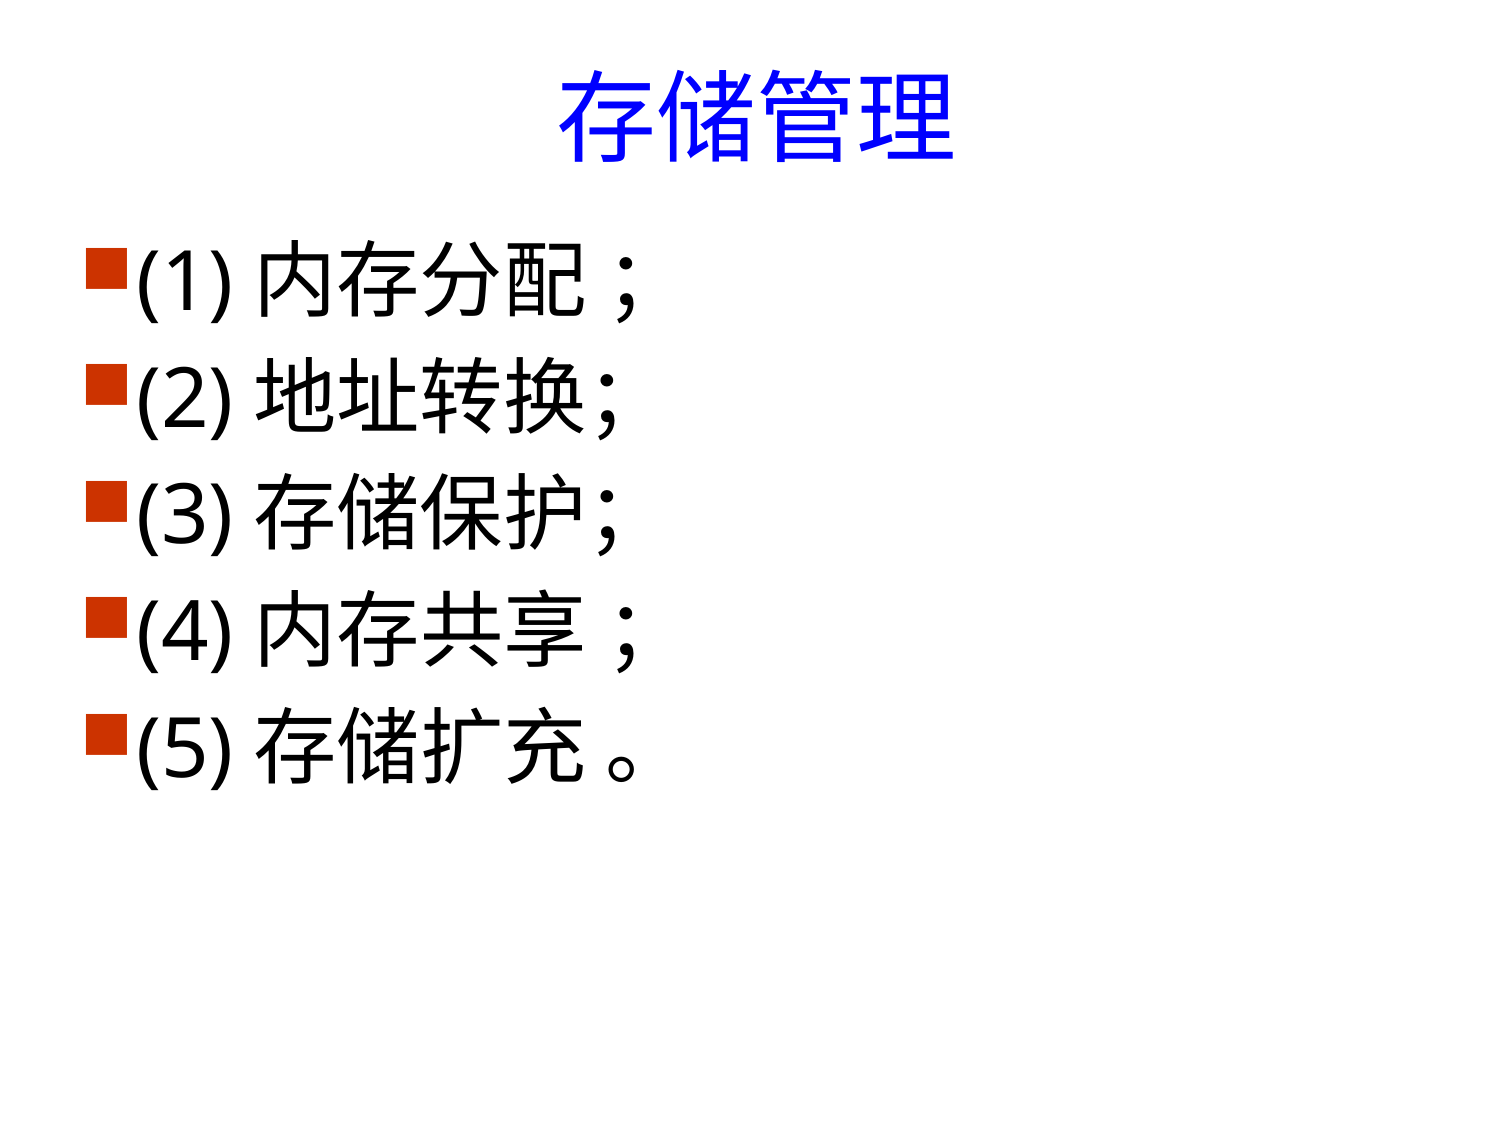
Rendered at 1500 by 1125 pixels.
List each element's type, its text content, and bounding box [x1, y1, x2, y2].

title 存储管理 [64, 20, 1448, 209]
list (1)内存分配 ； (2)地址转换； (3)存储保护； (4)内存共享 ； (5)存储扩充 。 [64, 219, 1448, 1012]
